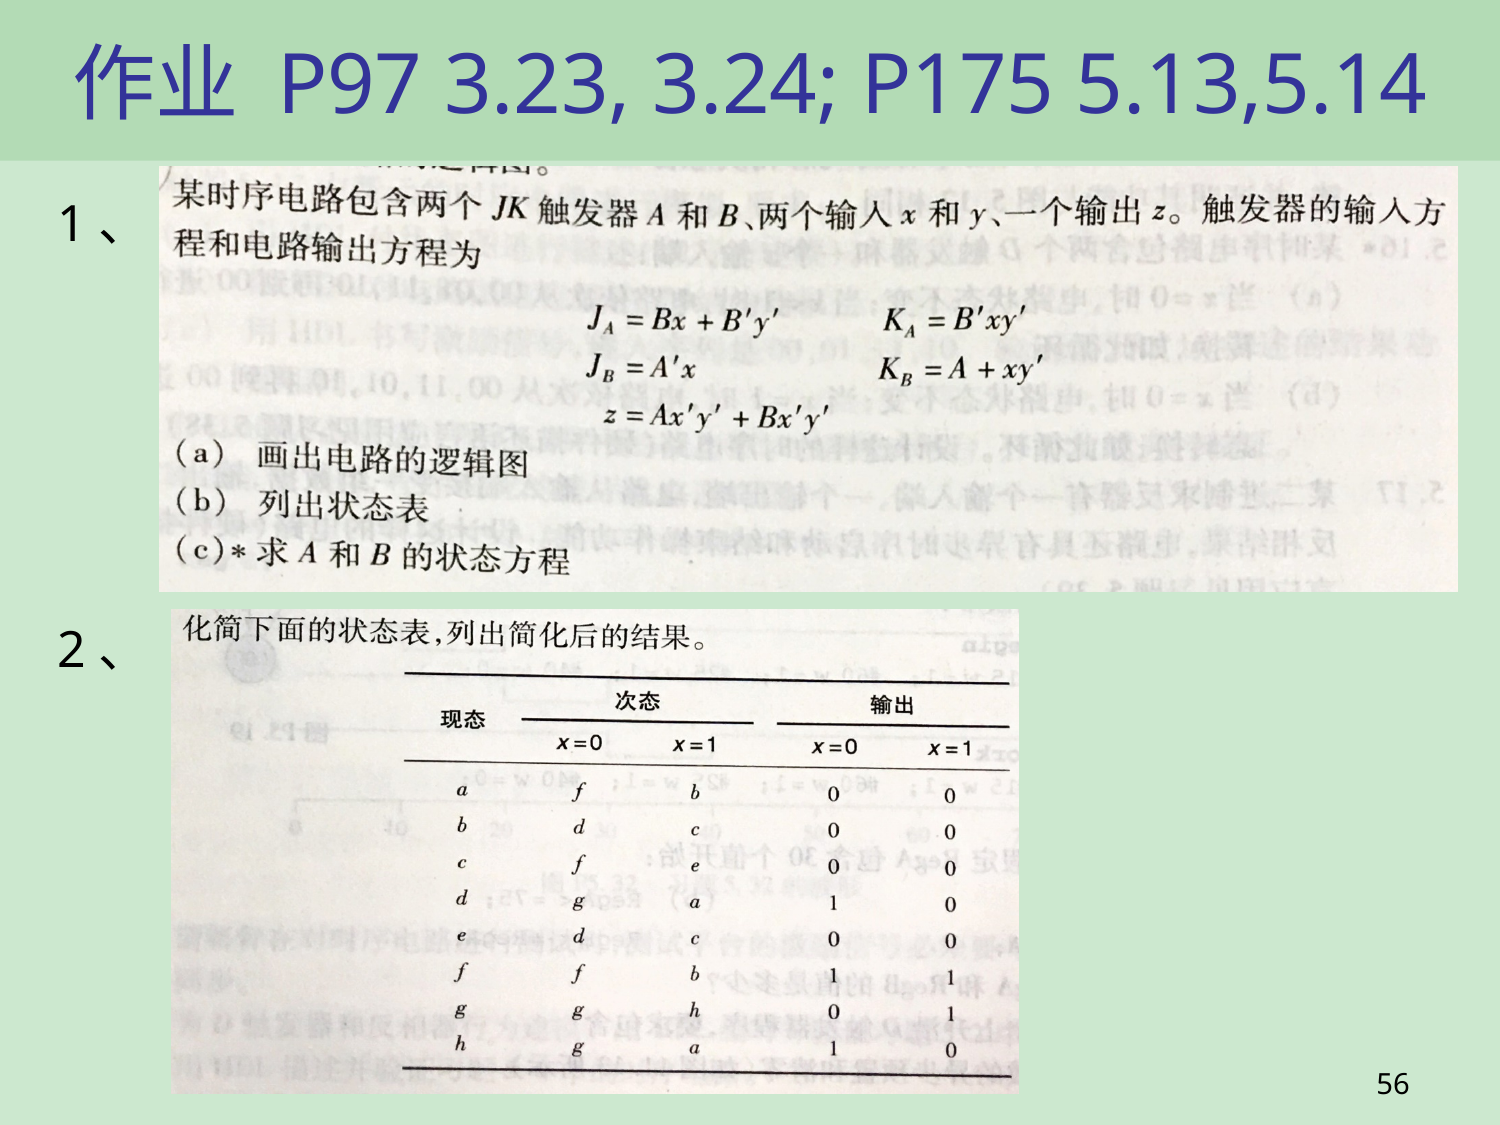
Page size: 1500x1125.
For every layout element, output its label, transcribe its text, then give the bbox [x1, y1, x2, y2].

picture [159, 166, 1458, 593]
text_box 1、 [42, 184, 154, 260]
title 作业 P97 3.23, 3.24; P175 5.13,5.14 [17, 11, 1483, 149]
text_box 2、 [42, 609, 163, 685]
picture [170, 609, 1019, 1095]
slide_number 56 [1112, 1037, 1426, 1113]
